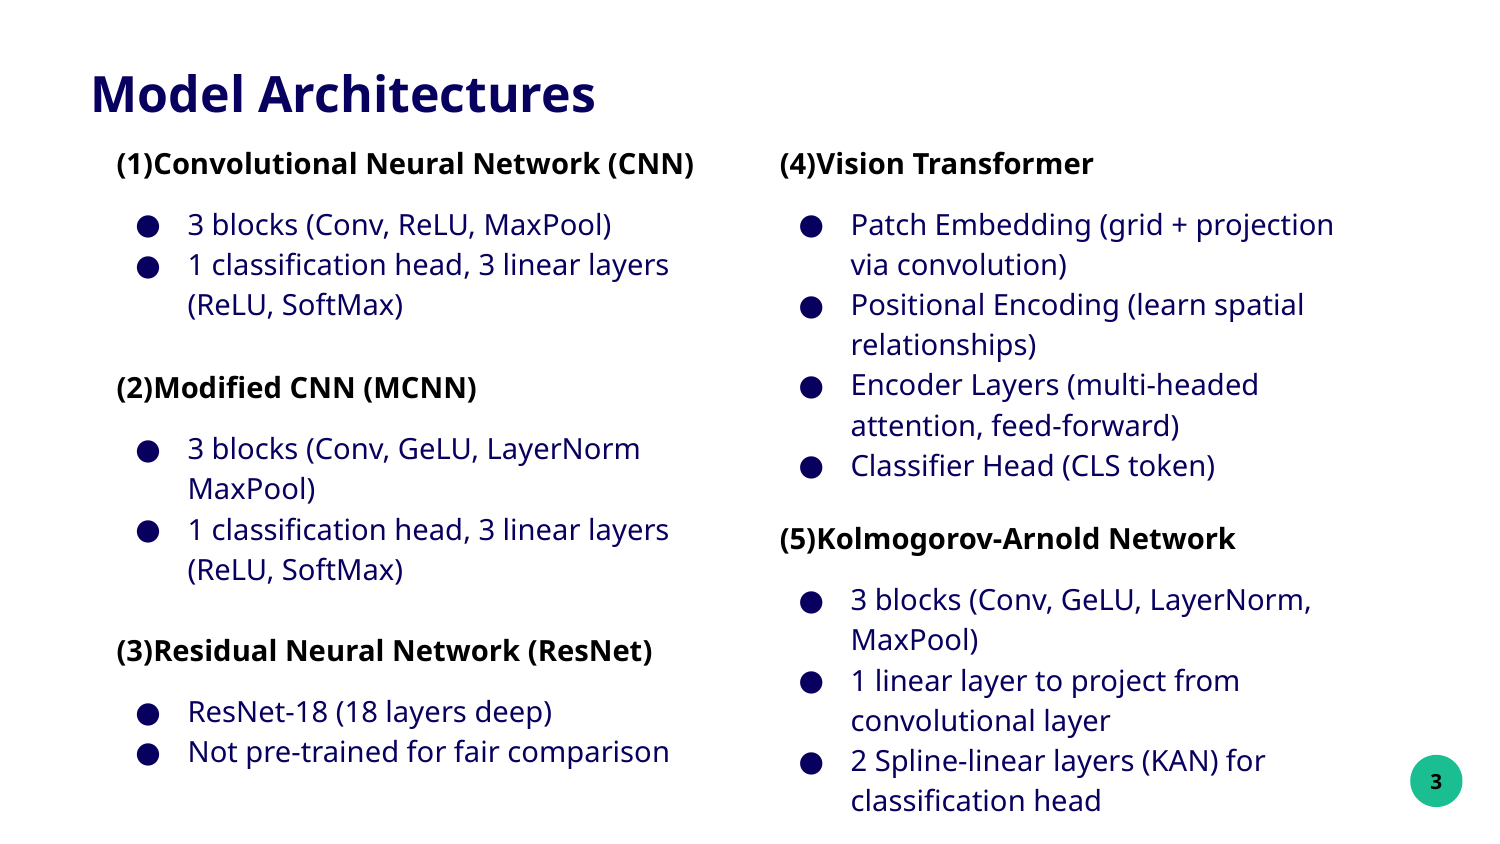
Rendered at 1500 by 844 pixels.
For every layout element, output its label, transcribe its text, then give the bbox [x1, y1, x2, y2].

title Model Architectures [75, 60, 878, 125]
list Modified CNN (MCNN) 3 blocks (Conv, GeLU, LayerNorm MaxPool) 1 classification head, 3 linear layers (ReLU, SoftMax) [97, 349, 721, 593]
list Convolutional Neural Network (CNN) 3 blocks (Conv, ReLU, MaxPool) 1 classification head, 3 linear layers (ReLU, SoftMax) [97, 124, 721, 330]
list Kolmogorov-Arnold Network 3 blocks (Conv, GeLU, LayerNorm, MaxPool) 1 linear layer to project from convolutional layer 2 Spline-linear layers (KAN) for classification head [760, 500, 1384, 817]
list Residual Neural Network (ResNet) ResNet-18 (18 layers deep) Not pre-trained for fair comparison [97, 612, 721, 817]
slide_number 3 [1391, 748, 1482, 814]
list Vision Transformer Patch Embedding (grid + projection via convolution) Positional Encoding (learn spatial relationships) Encoder Layers (multi-headed attention, feed-forward) Classifier Head (CLS token) [760, 124, 1384, 485]
